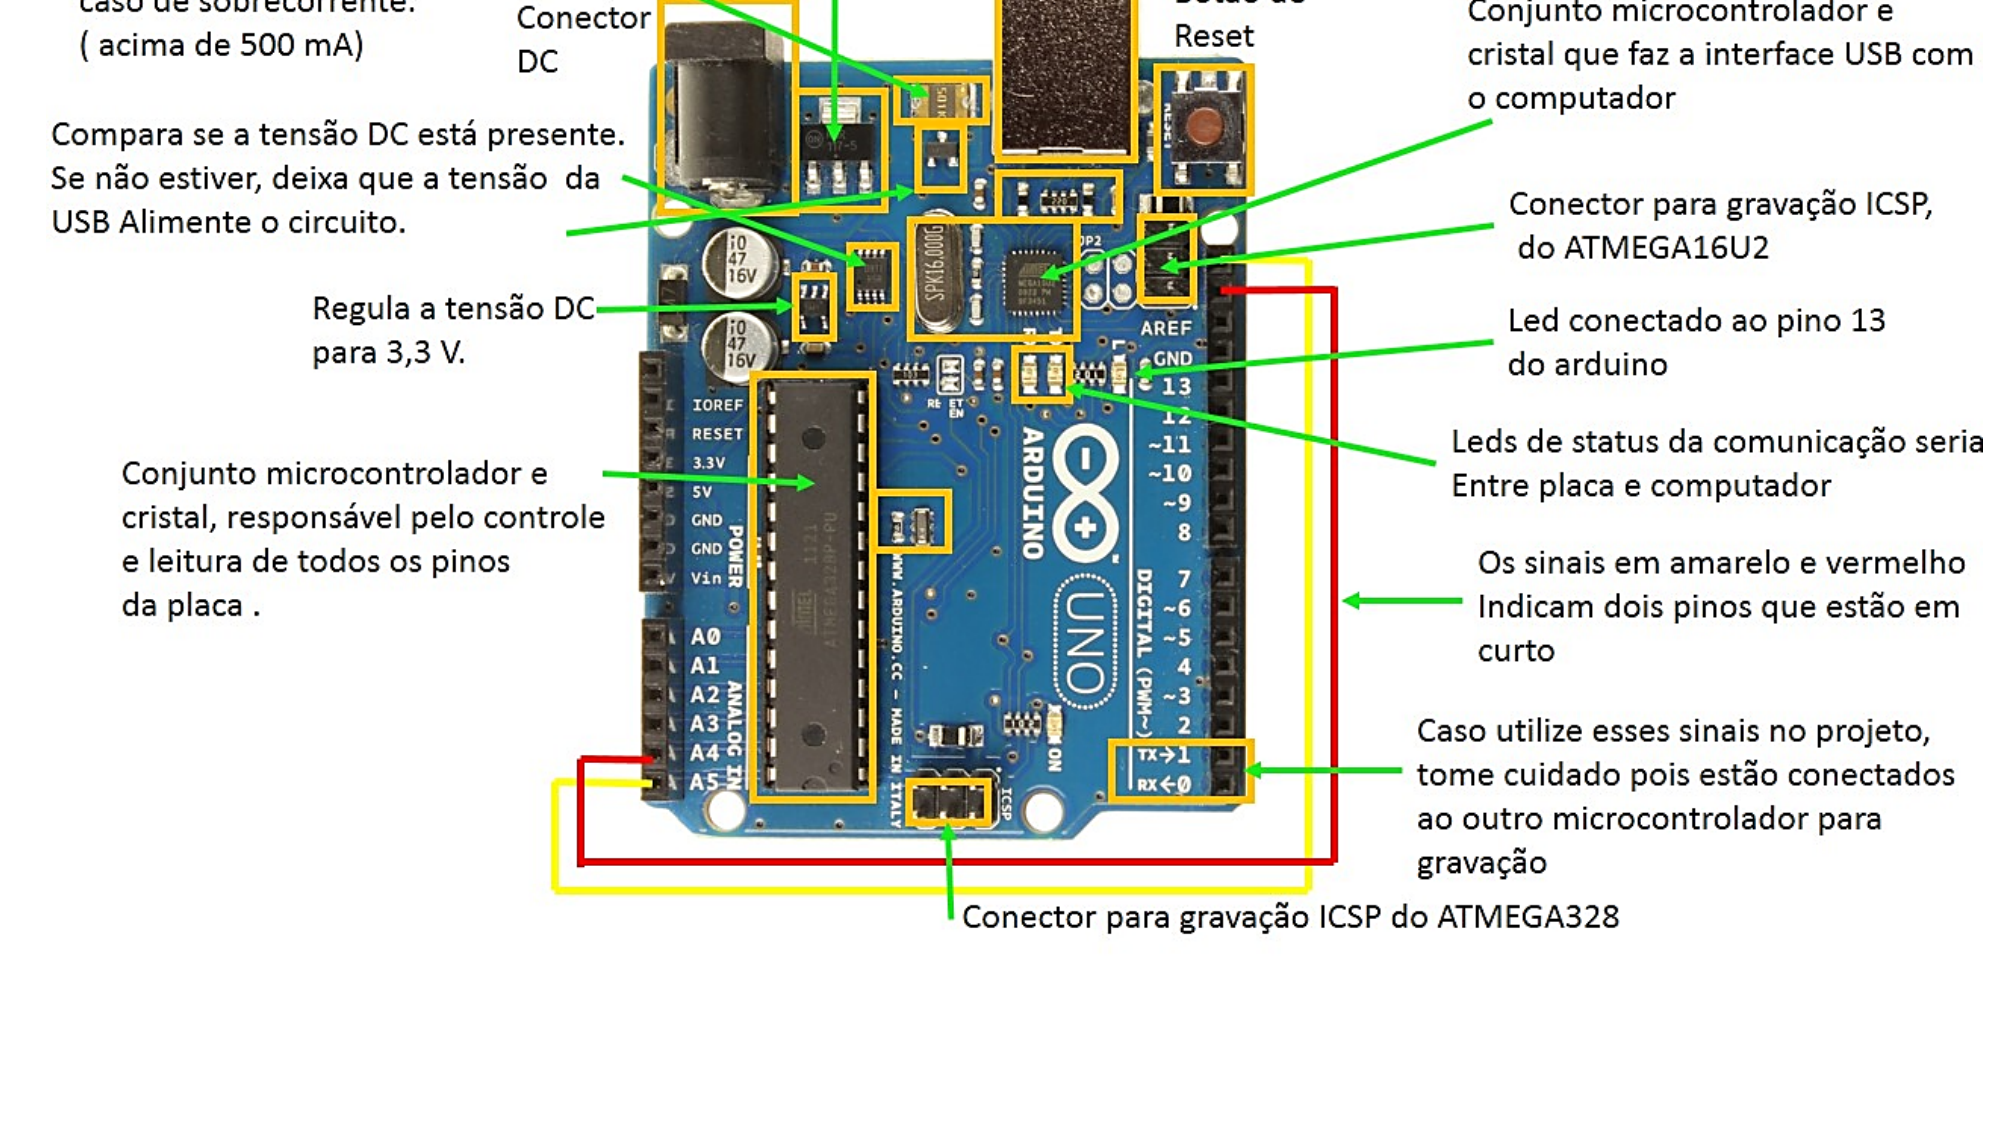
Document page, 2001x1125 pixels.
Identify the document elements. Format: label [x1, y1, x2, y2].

picture [45, 0, 1984, 978]
